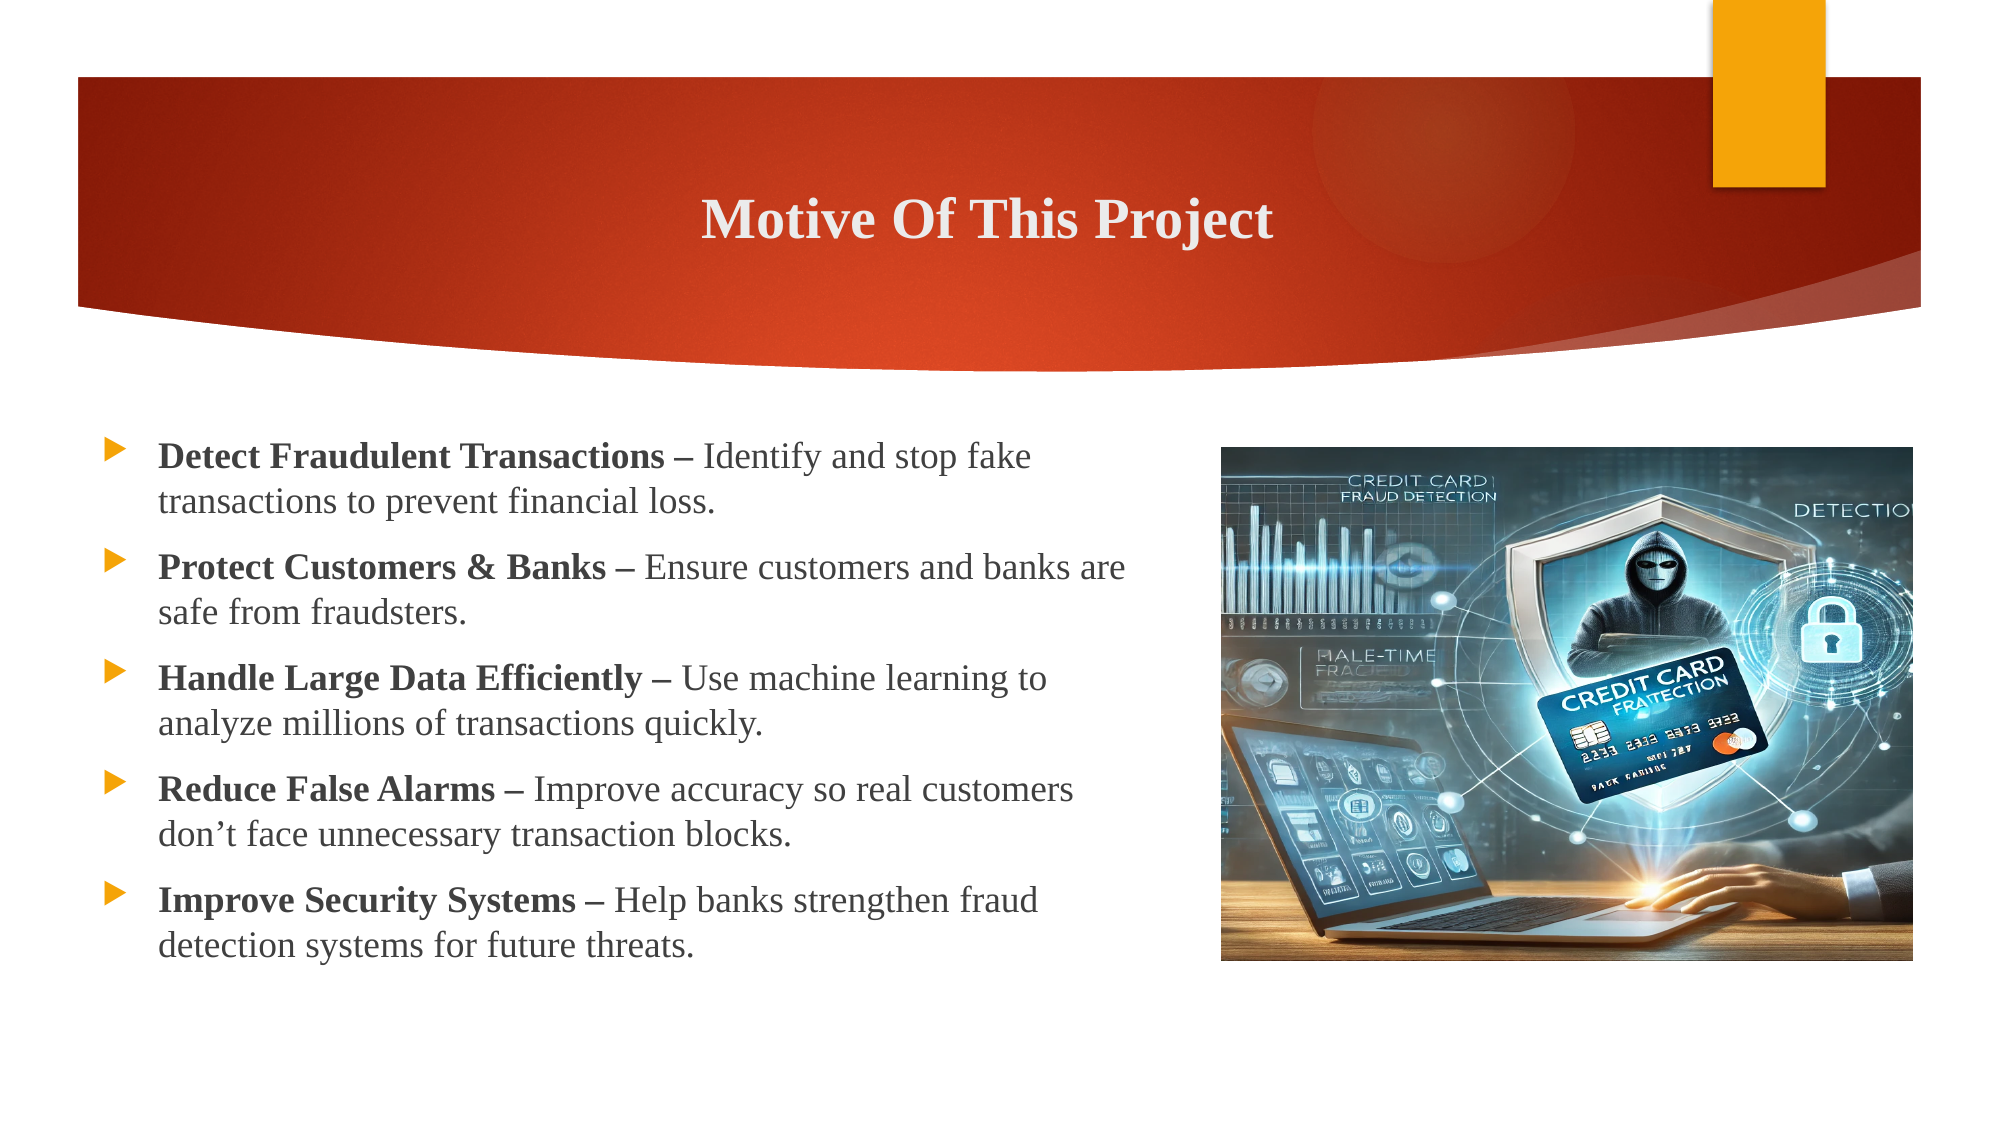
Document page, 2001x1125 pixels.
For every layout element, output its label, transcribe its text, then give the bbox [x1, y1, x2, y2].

list Detect Fraudulent Transactions – Identify and stop fake transactions to prevent financial loss. Protect Customers & Banks – Ensure customers and banks are safe from fraudsters. Handle Large Data Efficiently – Use machine learning to analyze millions of transactions quickly. Reduce False Alarms – Improve accuracy so real customers don’t face unnecessary transaction blocks. Improve Security Systems – Help banks strengthen fraud detection systems for future threats. [86, 423, 1170, 985]
title Motive Of This Project [189, 155, 1627, 275]
picture [1221, 447, 1914, 961]
